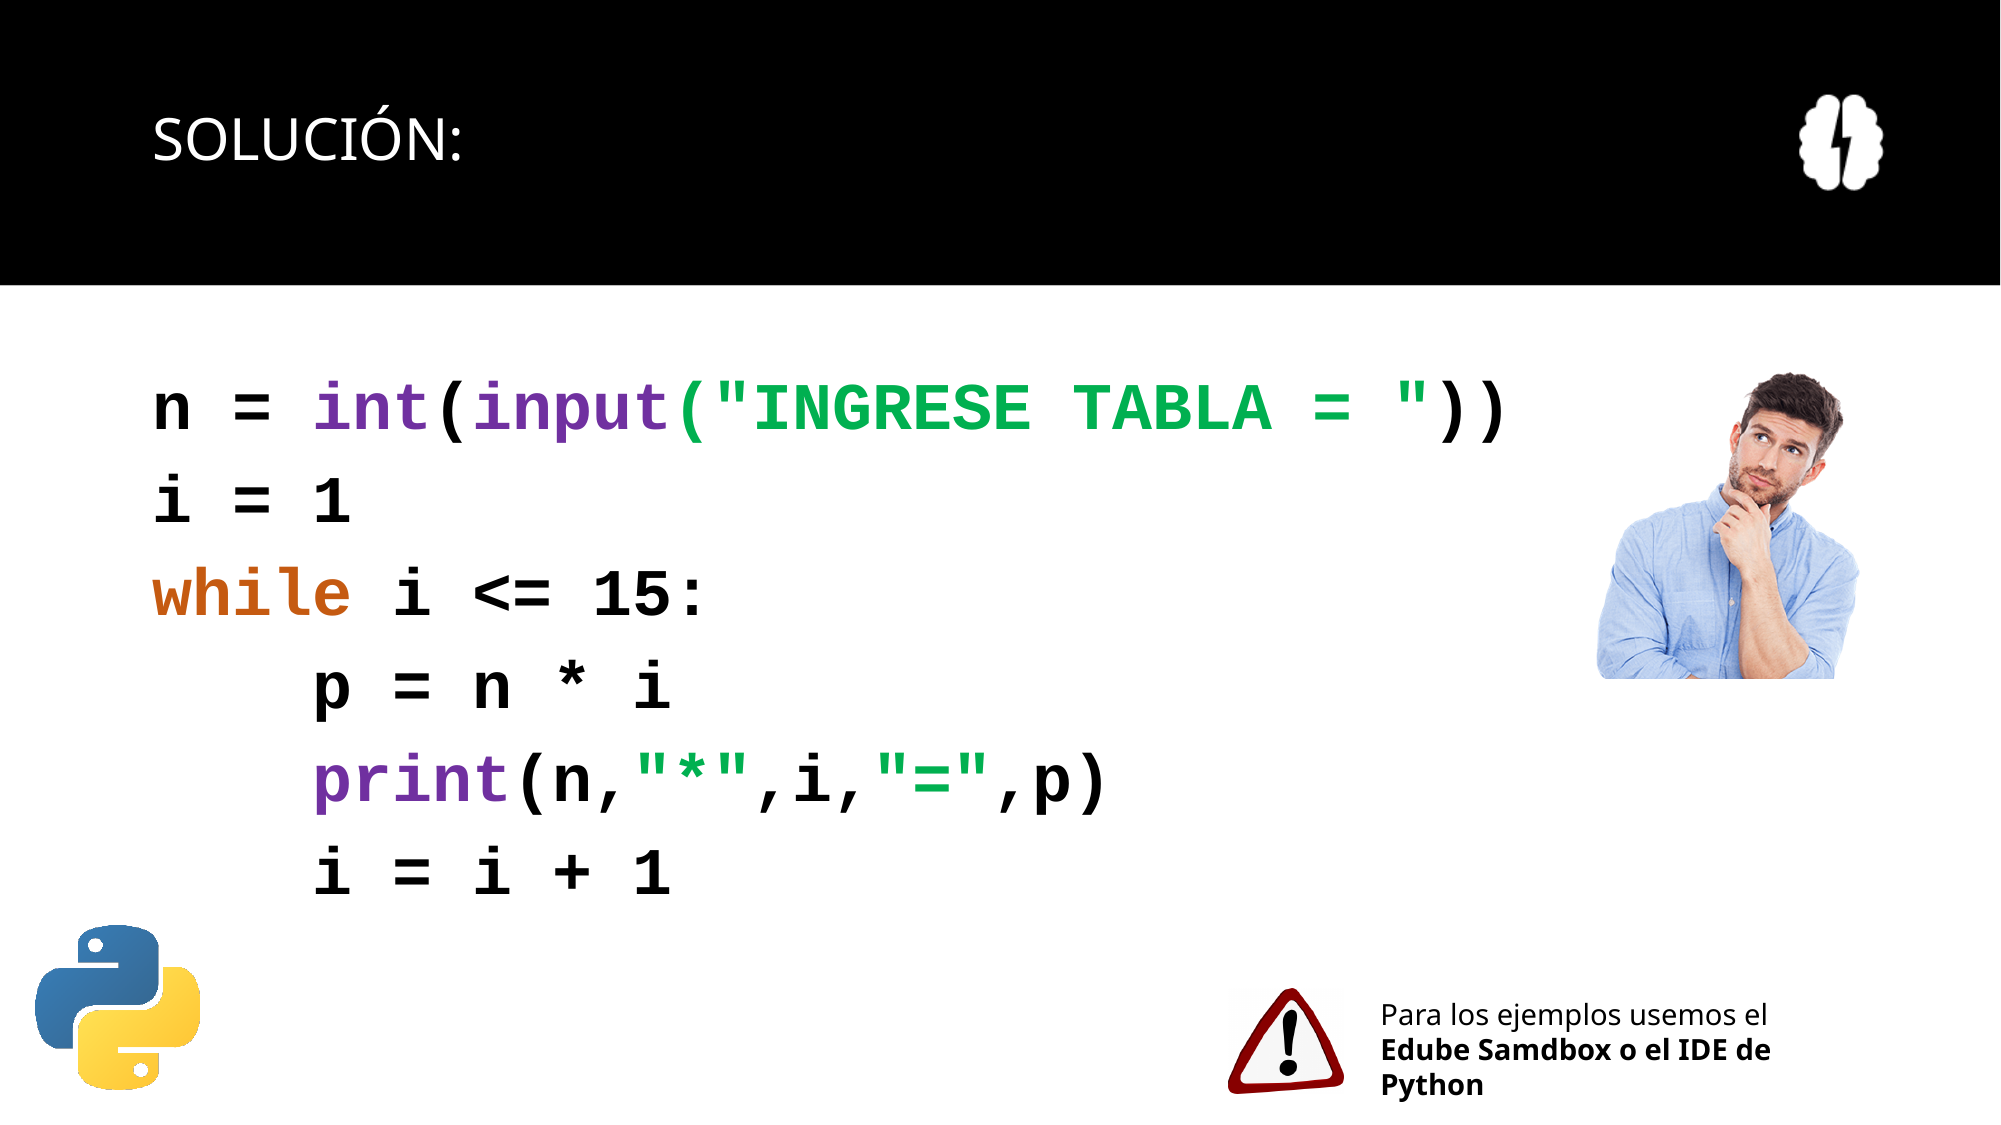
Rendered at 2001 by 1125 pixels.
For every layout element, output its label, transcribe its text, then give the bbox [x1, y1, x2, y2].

title SOLUCIÓN: [137, 89, 1682, 194]
list n = int(input("INGRESE TABLA = ")) i = 1 while i <= 15: p = n * i print(n,"*",i,"=",p) i = i + 1 [137, 364, 1863, 1009]
text_box Para los ejemplos usemos el Edube Samdbox o el IDE de Python [1365, 988, 1863, 1109]
picture [0, 0, 2001, 1125]
